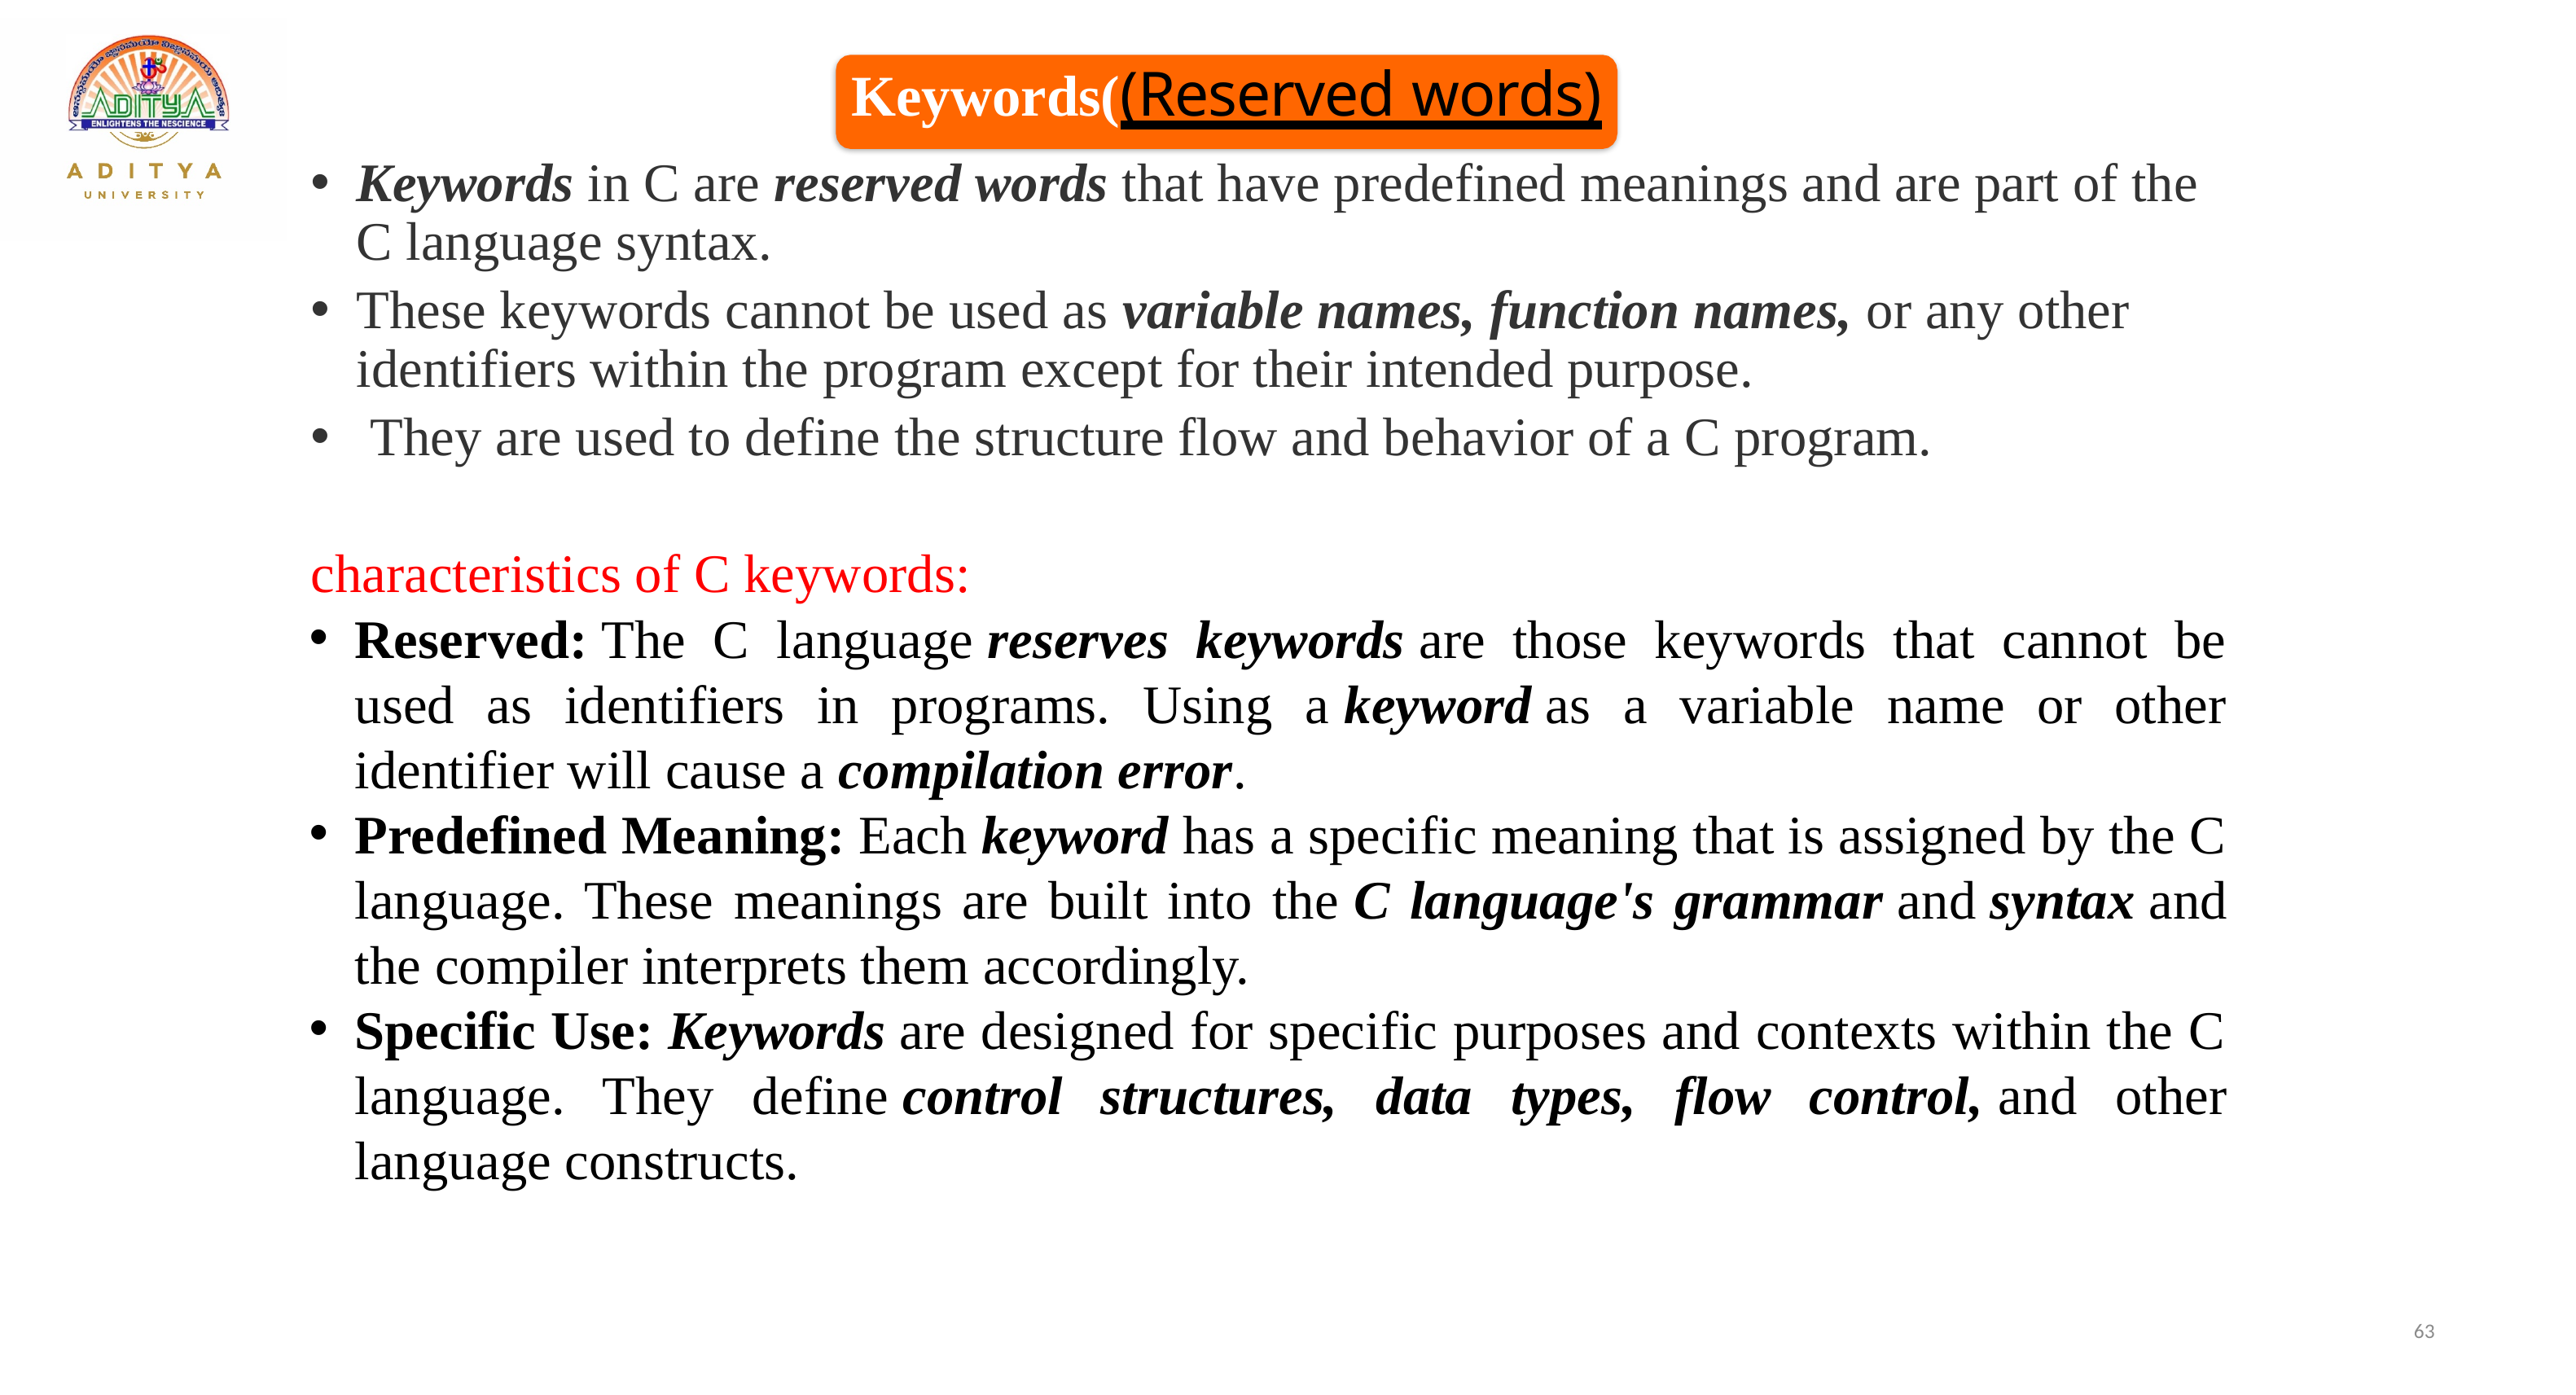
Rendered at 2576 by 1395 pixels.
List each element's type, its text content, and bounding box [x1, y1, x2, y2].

picture [0, 18, 287, 241]
text_box Keywords in C are reserved words that have predefined meanings and are part of the C language syntax. These keywords cannot be used as variable names, function names, or any other identifiers within the program except for their intended purpose. They are used to define the structure flow and behavior of a C program. characteristics of C keywords: Reserved: The C language reserves keywords are those keywords that cannot be used as identifiers in programs. Using a keyword as a variable name or other identifier will cause a compilation error. Predefined Meaning: Each keyword has a specific meaning that is assigned by the C language. These meanings are built into the C language's grammar and syntax and the compiler interprets them accordingly. Specific Use: Keywords are designed for specific purposes and contexts within the C language. They define control structures, data types, flow control, and other language constructs. [296, 149, 2240, 1196]
text_box Keywords((Reserved words) [836, 55, 1618, 149]
slide_number 63 [1845, 1292, 2447, 1367]
